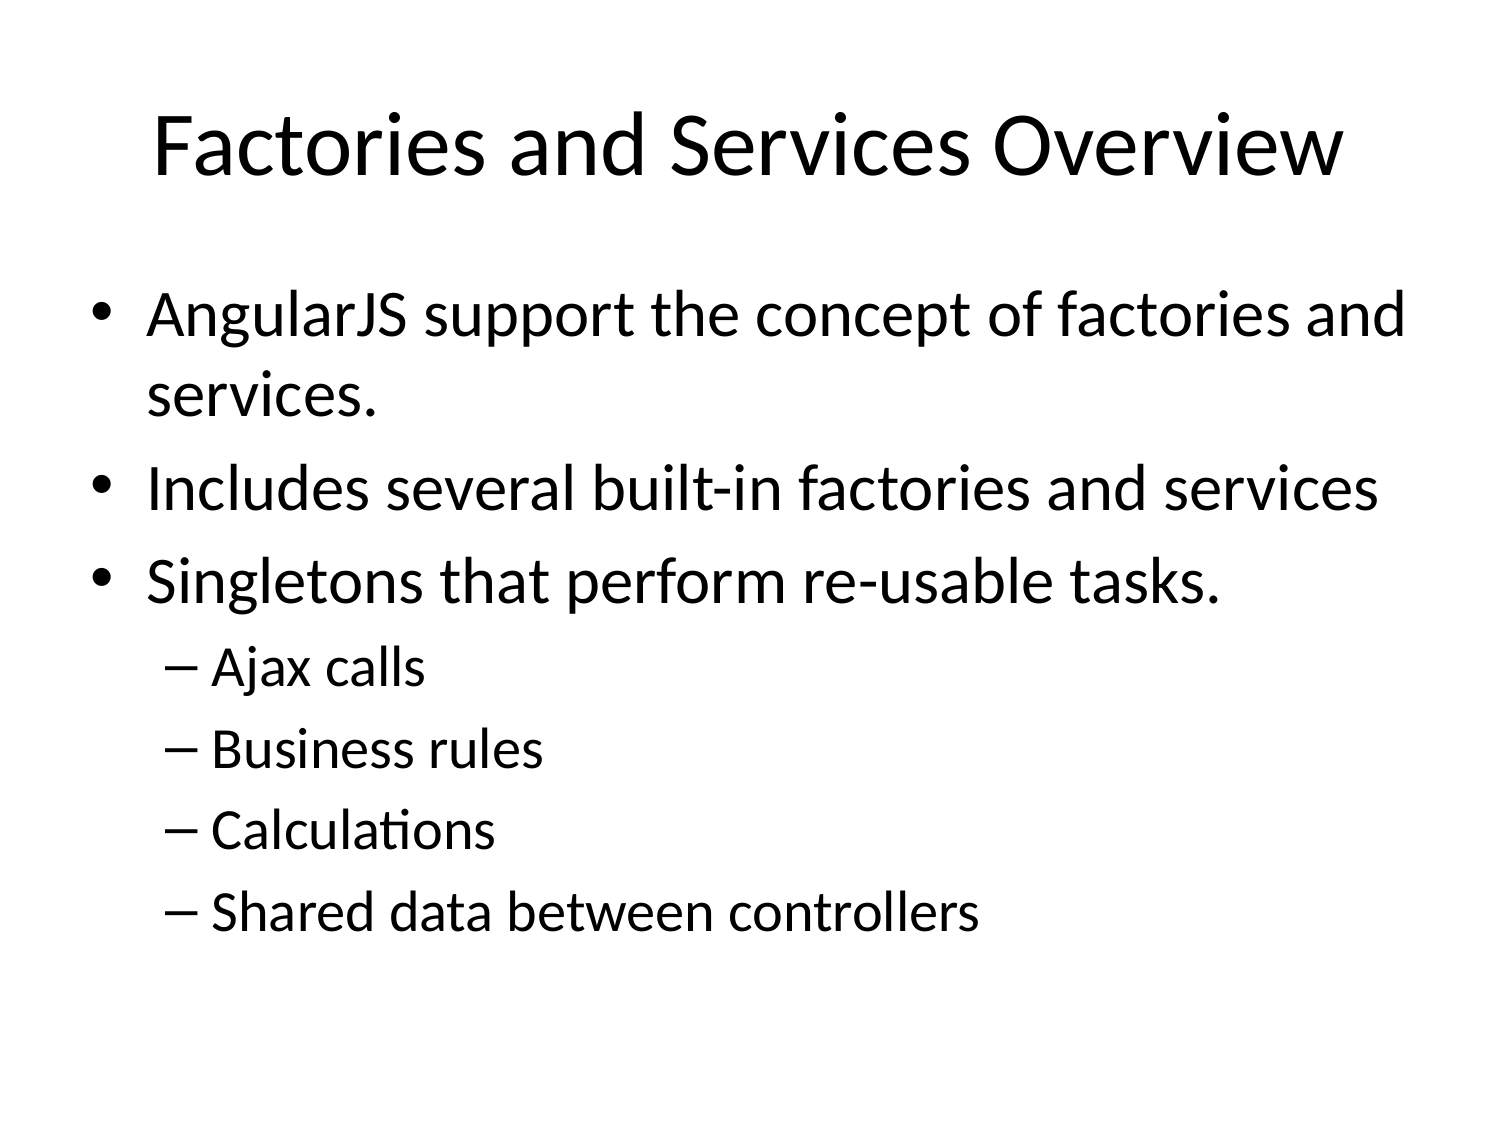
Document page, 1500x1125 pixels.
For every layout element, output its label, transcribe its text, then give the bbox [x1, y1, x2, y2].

list AngularJS support the concept of factories and services. Includes several built-in factories and services Singletons that perform re-usable tasks. Ajax calls Business rules Calculations Shared data between controllers [75, 262, 1425, 1005]
title Factories and Services Overview [75, 45, 1425, 233]
